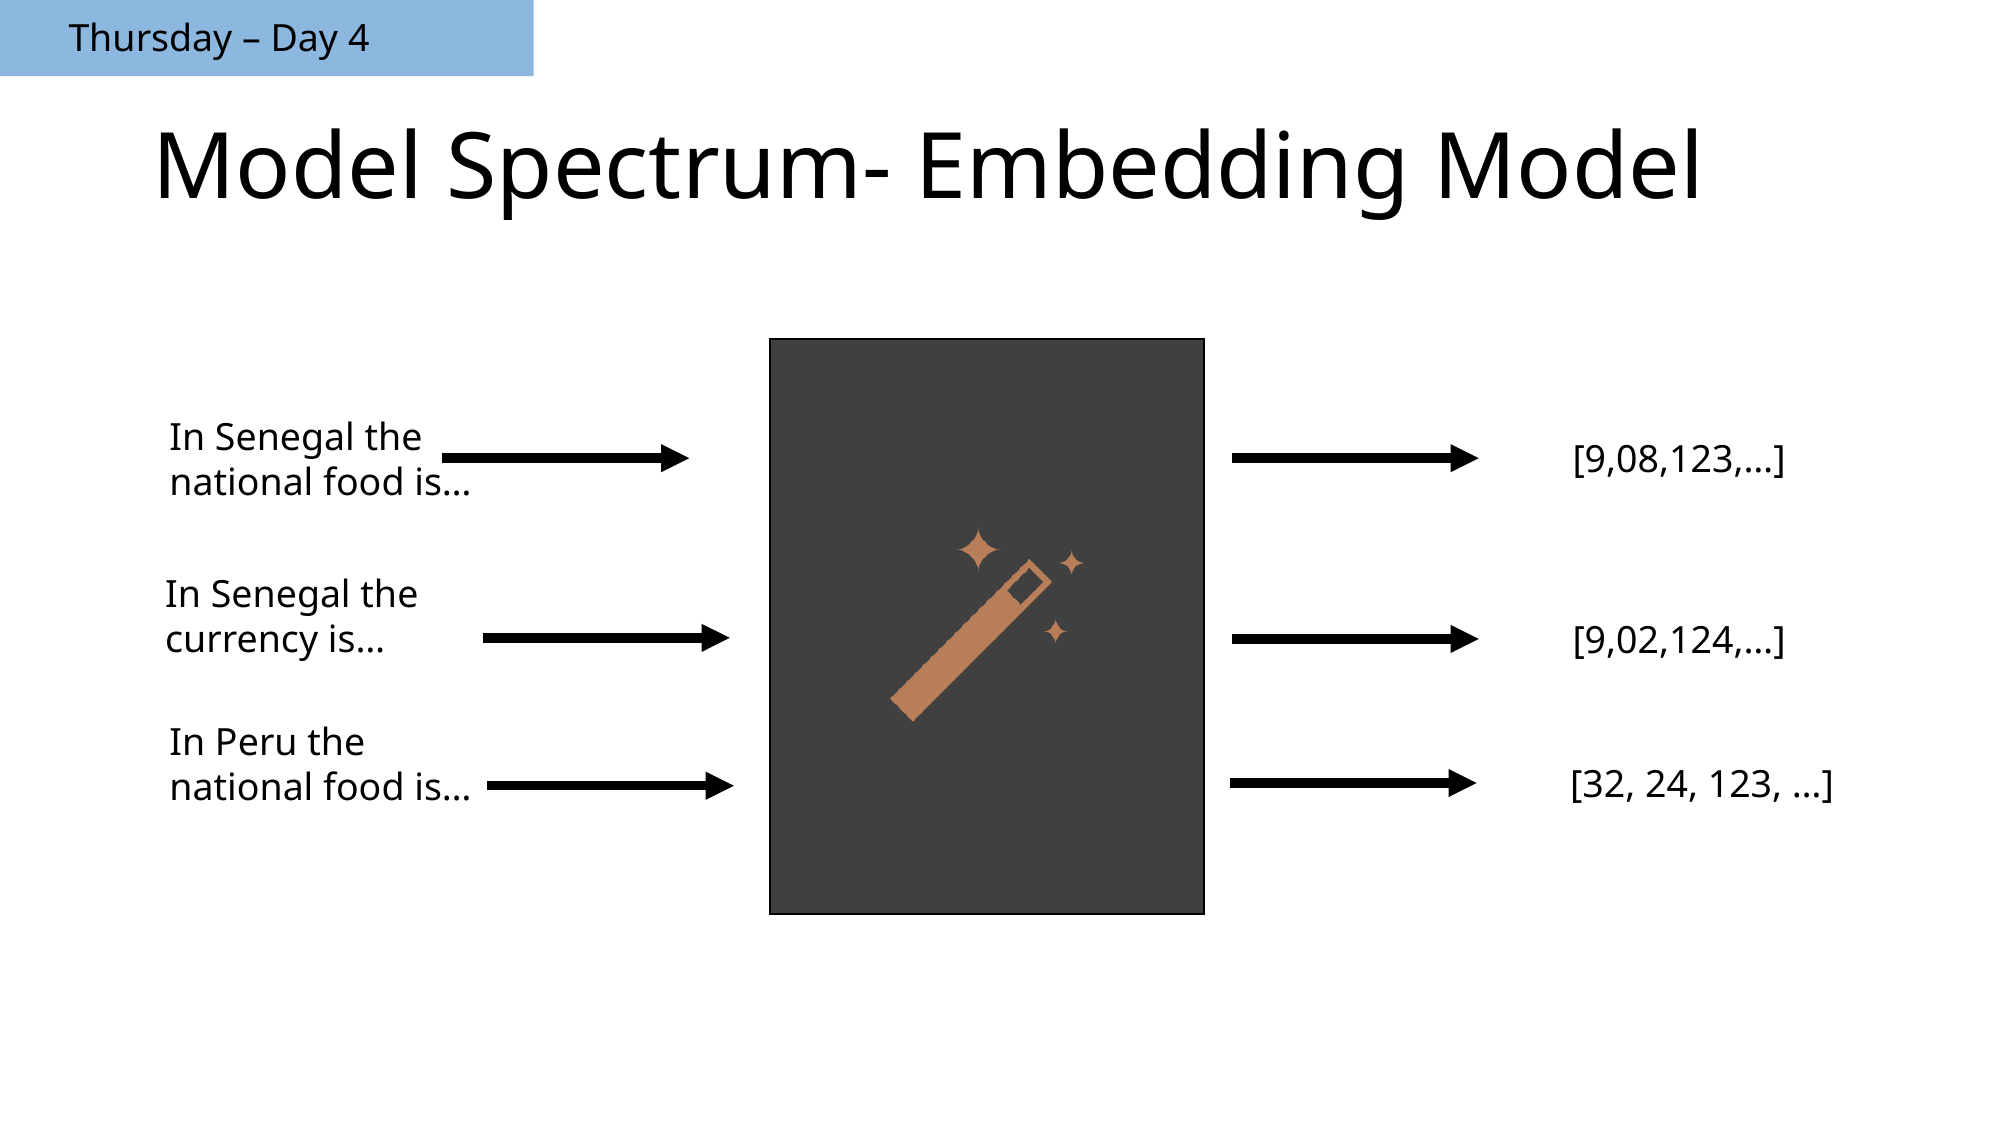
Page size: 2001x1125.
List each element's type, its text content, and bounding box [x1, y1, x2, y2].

text_box [769, 338, 1205, 418]
text_box [32, 24, 123, …] [1555, 752, 1888, 813]
text_box Thursday – Day 4 [0, 0, 534, 77]
picture [714, 418, 1260, 828]
text_box In Peru the national food is… [154, 710, 487, 861]
text_box In Senegal the currency is… [150, 562, 483, 668]
text_box [9,02,124,…] [1557, 608, 1890, 669]
text_box In Senegal the national food is… [154, 405, 487, 555]
text_box [769, 828, 1205, 915]
title Model Spectrum- Embedding Model [137, 59, 1863, 278]
text_box [9,08,123,…] [1557, 427, 1890, 488]
